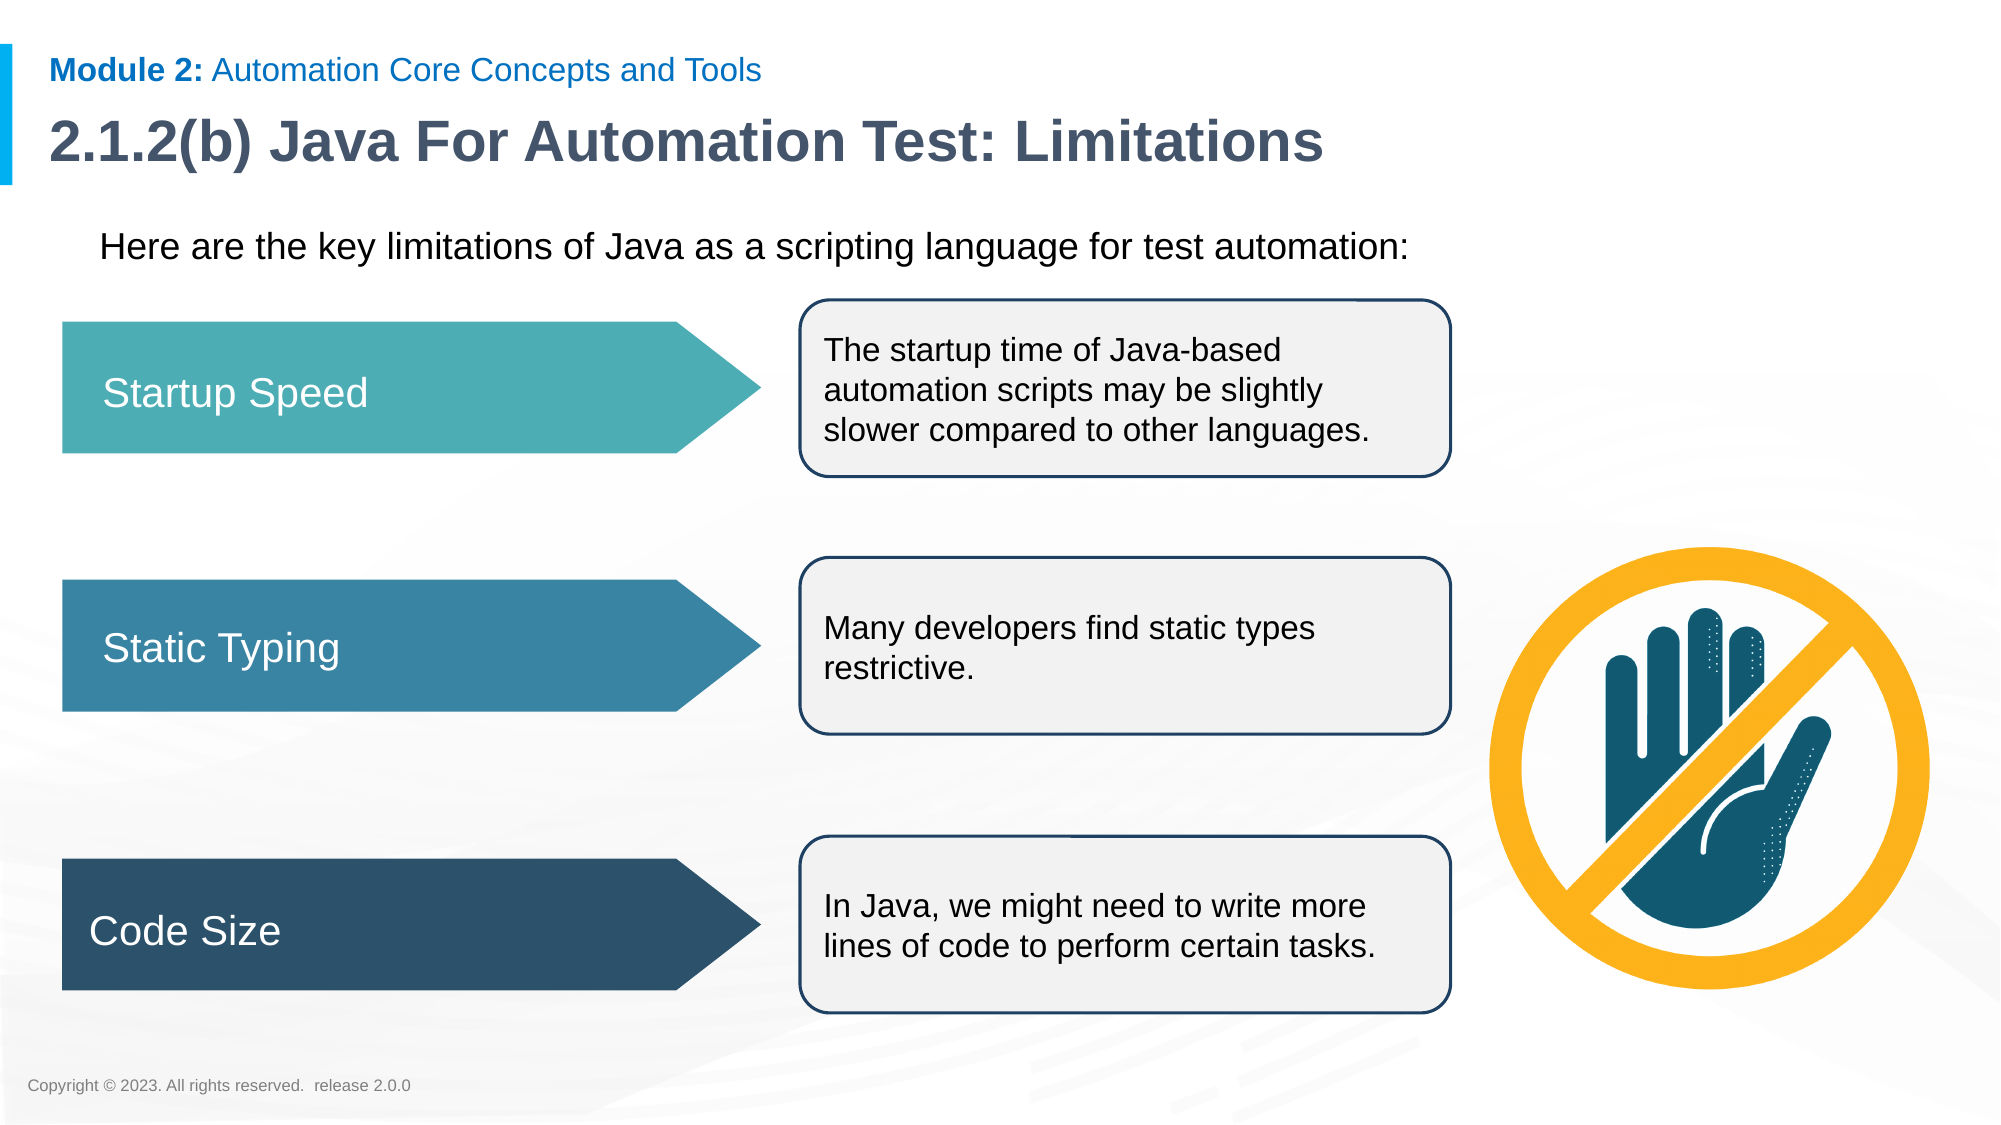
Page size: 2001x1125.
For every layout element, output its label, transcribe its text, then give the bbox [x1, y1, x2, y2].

list Here are the key limitations of Java as a scripting language for test automation: [84, 214, 1770, 1009]
text_box Static Typing [62, 579, 762, 712]
text_box Startup Speed [62, 321, 762, 454]
text_box Many developers find static types restrictive. [799, 557, 1451, 735]
title 2.1.2(b) Java For Automation Test: Limitations [34, 103, 1944, 185]
picture [0, 0, 2000, 1125]
text_box The startup time of Java-based automation scripts may be slightly slower compared to other languages. [799, 299, 1451, 477]
text_box Code Size [62, 858, 762, 991]
text_box In Java, we might need to write more lines of code to perform certain tasks. [799, 836, 1451, 1013]
